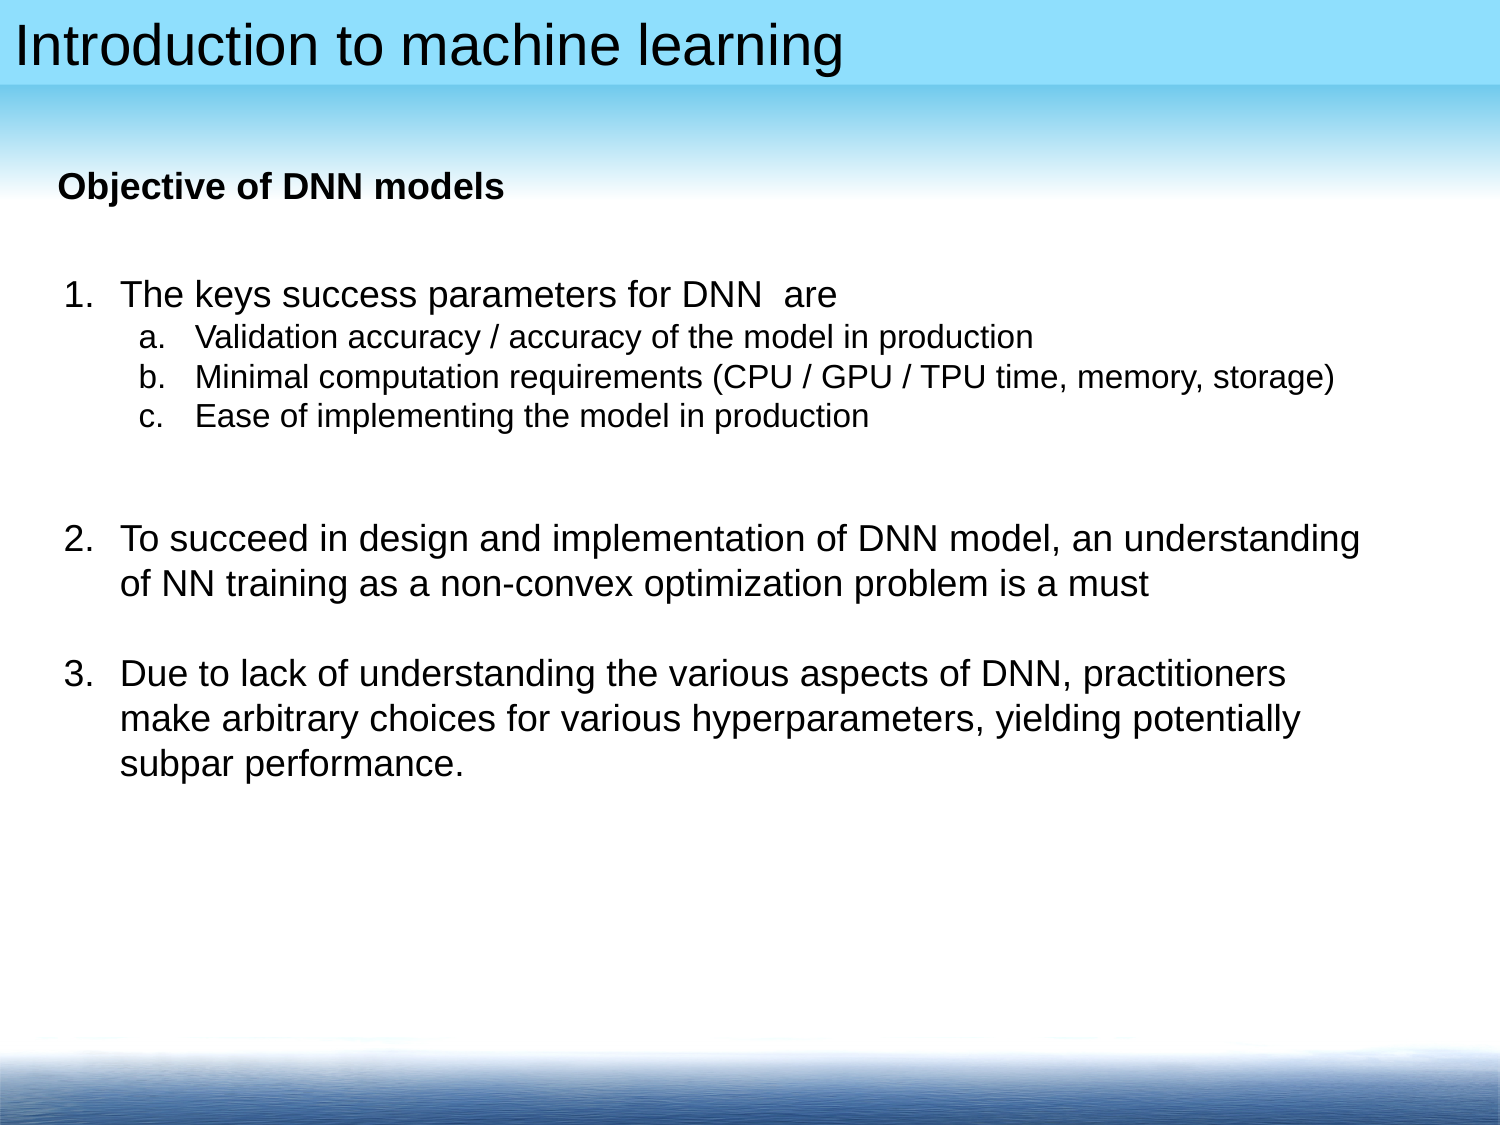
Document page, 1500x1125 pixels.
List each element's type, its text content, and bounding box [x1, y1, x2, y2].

text_box Objective of DNN models [42, 154, 1418, 215]
picture [0, 1037, 1500, 1125]
text_box The keys success parameters for DNN are Validation accuracy / accuracy of the model in production Minimal computation requirements (CPU / GPU / TPU time, memory, storage) Ease of implementing the model in production To succeed in design and implementation of DNN model, an understanding of NN training as a non-convex optimization problem is a must Due to lack of understanding the various aspects of DNN, practitioners make arbitrary choices for various hyperparameters, yielding potentially subpar performance. [48, 262, 1412, 837]
